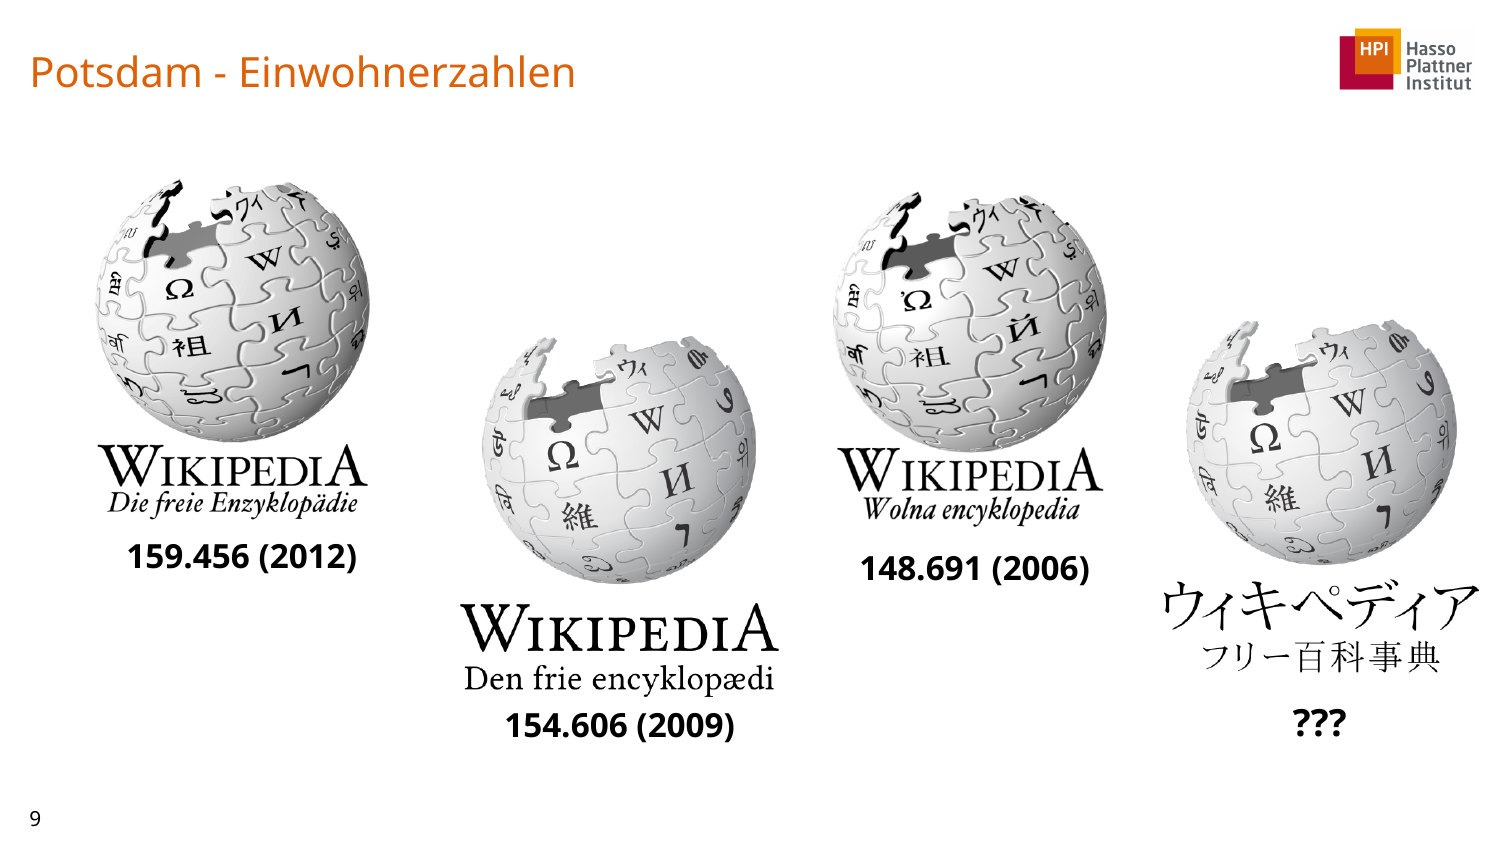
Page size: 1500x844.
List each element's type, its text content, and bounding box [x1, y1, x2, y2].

picture [438, 295, 800, 710]
title Potsdam - Einwohnerzahlen [29, 38, 1312, 216]
text_box 159.456 (2012) [111, 528, 372, 583]
picture [1142, 279, 1500, 690]
text_box 154.606 (2009) [489, 719, 750, 752]
text_box ??? [1278, 699, 1362, 752]
text_box 148.691 (2006) [844, 539, 1105, 595]
picture [820, 185, 1121, 530]
slide_number 9 [29, 805, 65, 836]
picture [92, 176, 373, 520]
picture [1338, 26, 1475, 93]
